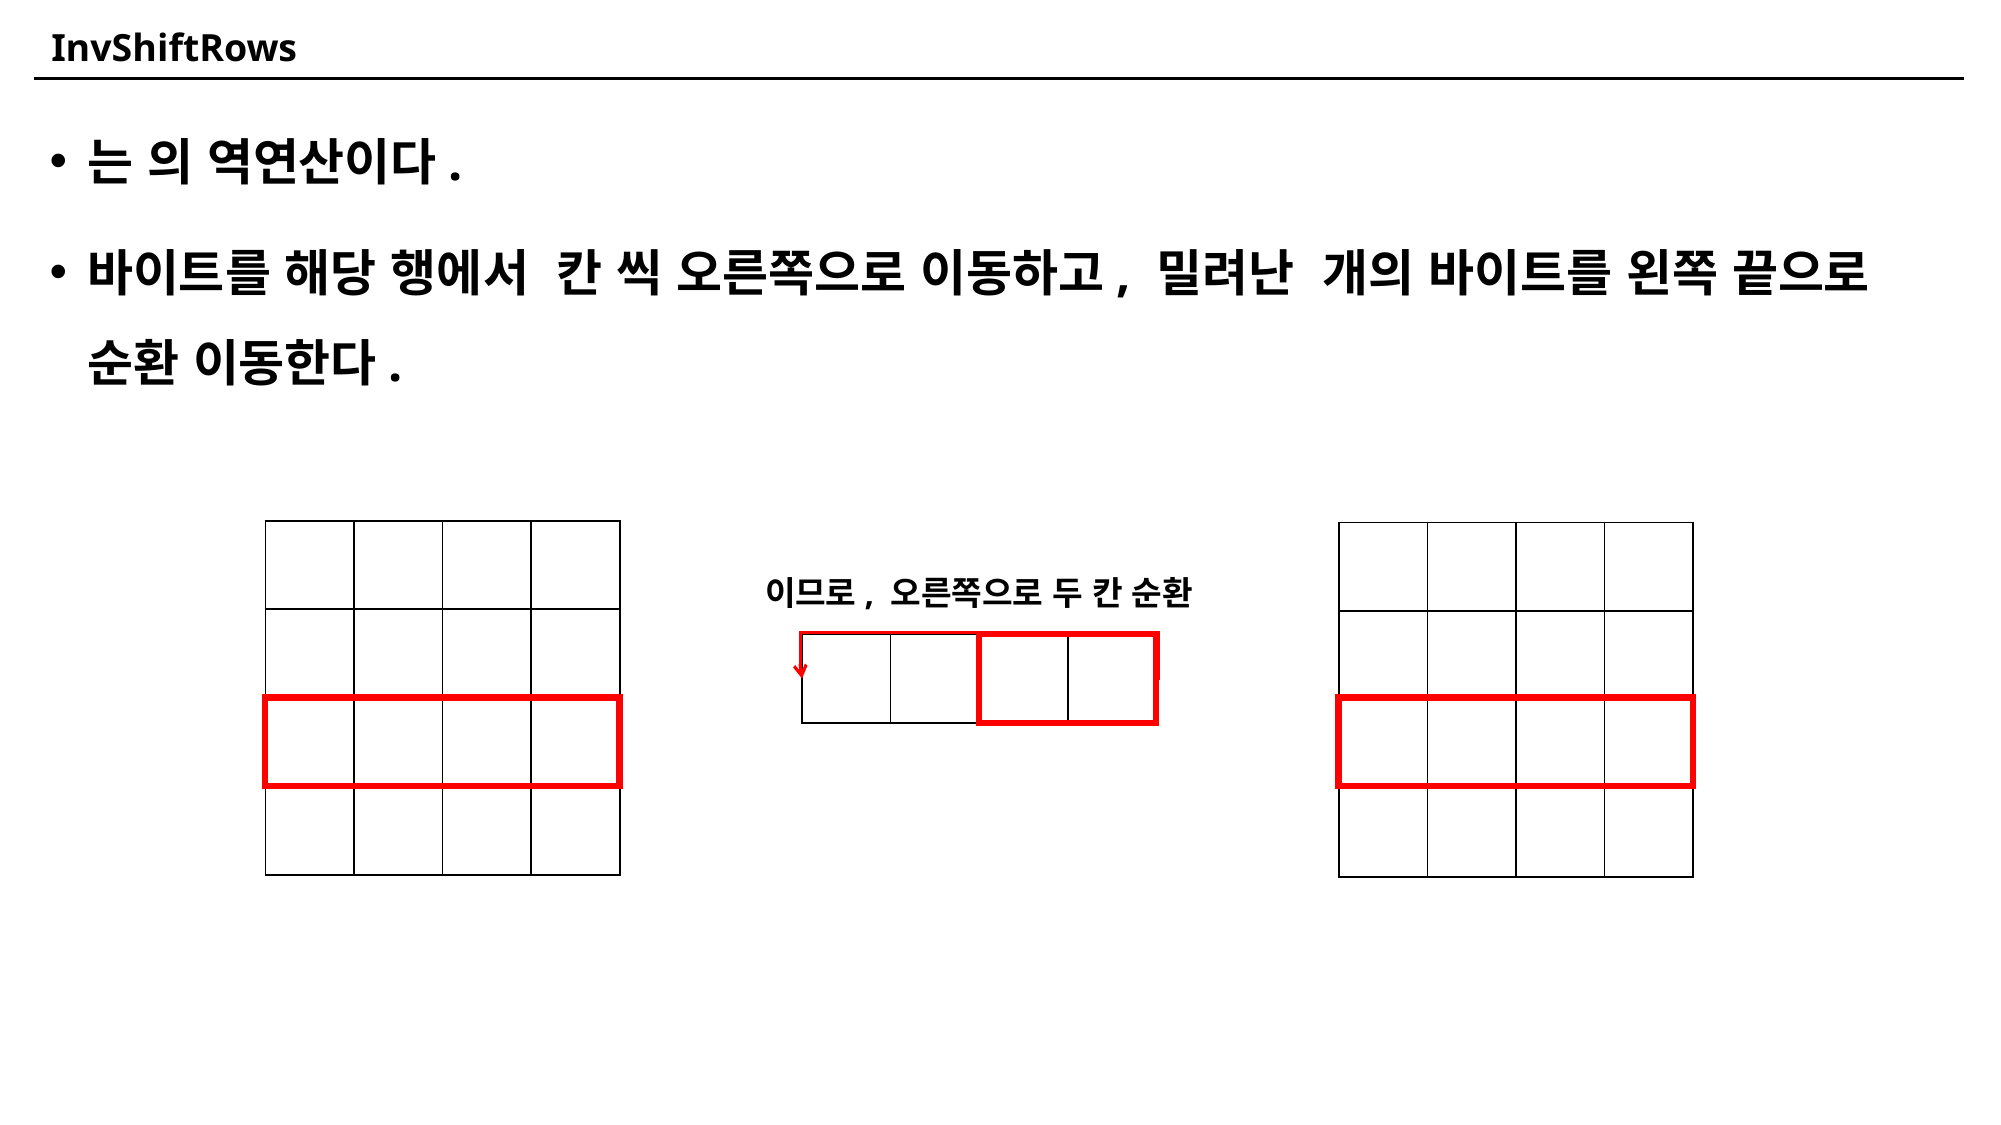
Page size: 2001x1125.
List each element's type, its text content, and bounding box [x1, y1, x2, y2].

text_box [801, 678, 1157, 682]
text_box [978, 680, 1158, 724]
text_box [1337, 696, 1694, 788]
text_box [978, 634, 1157, 678]
title InvShiftRows [36, 18, 1762, 79]
text_box [264, 696, 621, 788]
